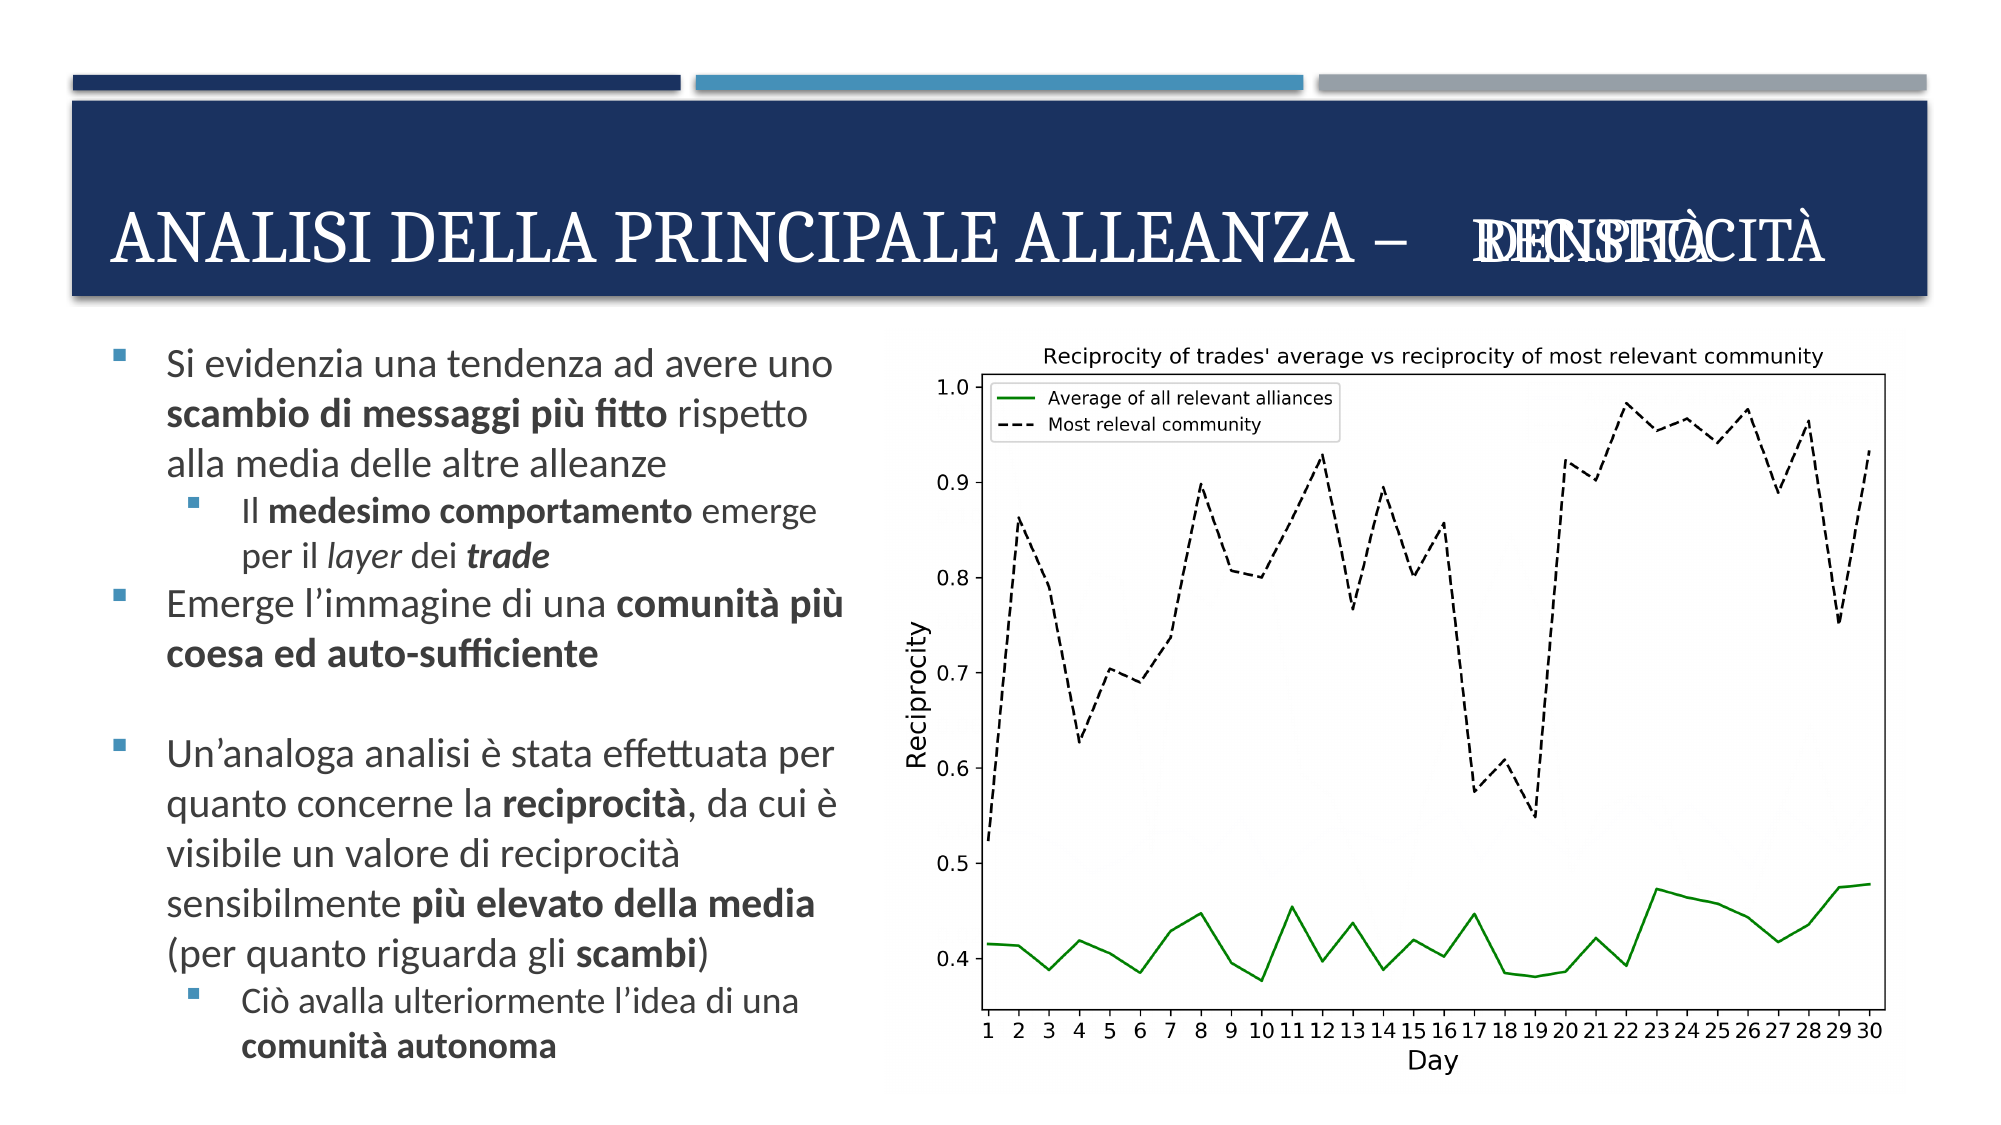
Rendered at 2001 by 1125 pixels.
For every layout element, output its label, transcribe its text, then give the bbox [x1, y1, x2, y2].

text_box Analisi della principale alleanza – [95, 118, 1905, 285]
picture [883, 327, 1906, 1095]
text_box Si evidenzia una tendenza ad avere uno scambio di messaggi più fitto rispetto alla media delle altre alleanze Il medesimo comportamento emerge per il layer dei trade Emerge l’immagine di una comunità più coesa ed auto-sufficiente Un’analoga analisi è stata effettuata per quanto concerne la reciprocità, da cui è visibile un valore di reciprocità sensibilmente più elevato della media (per quanto riguarda gli scambi) Ciò avalla ulteriormente l’idea di una comunità autonoma [95, 328, 879, 1074]
